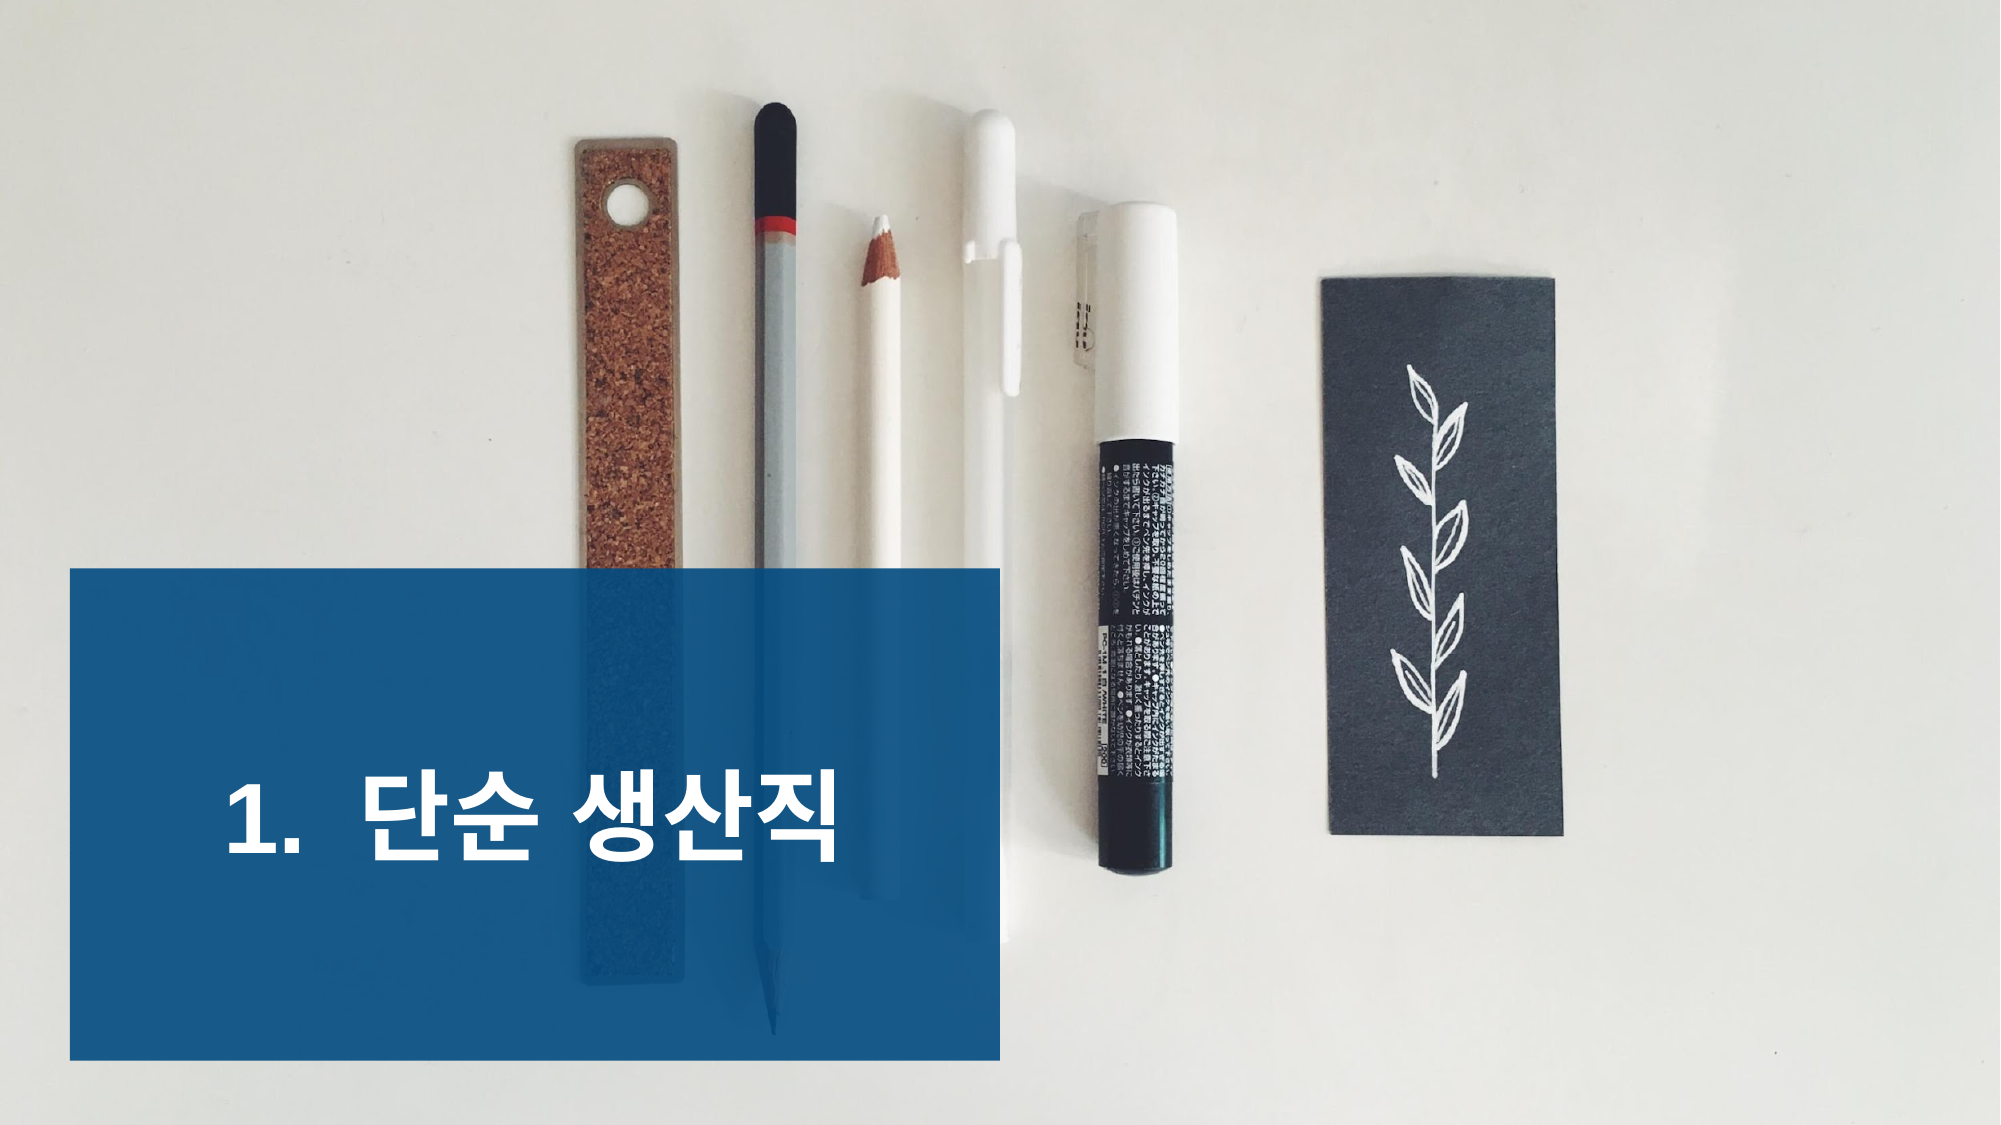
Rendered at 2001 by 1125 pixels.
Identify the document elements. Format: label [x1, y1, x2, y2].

text_box [69, 568, 1001, 1062]
picture [0, 0, 2000, 1125]
